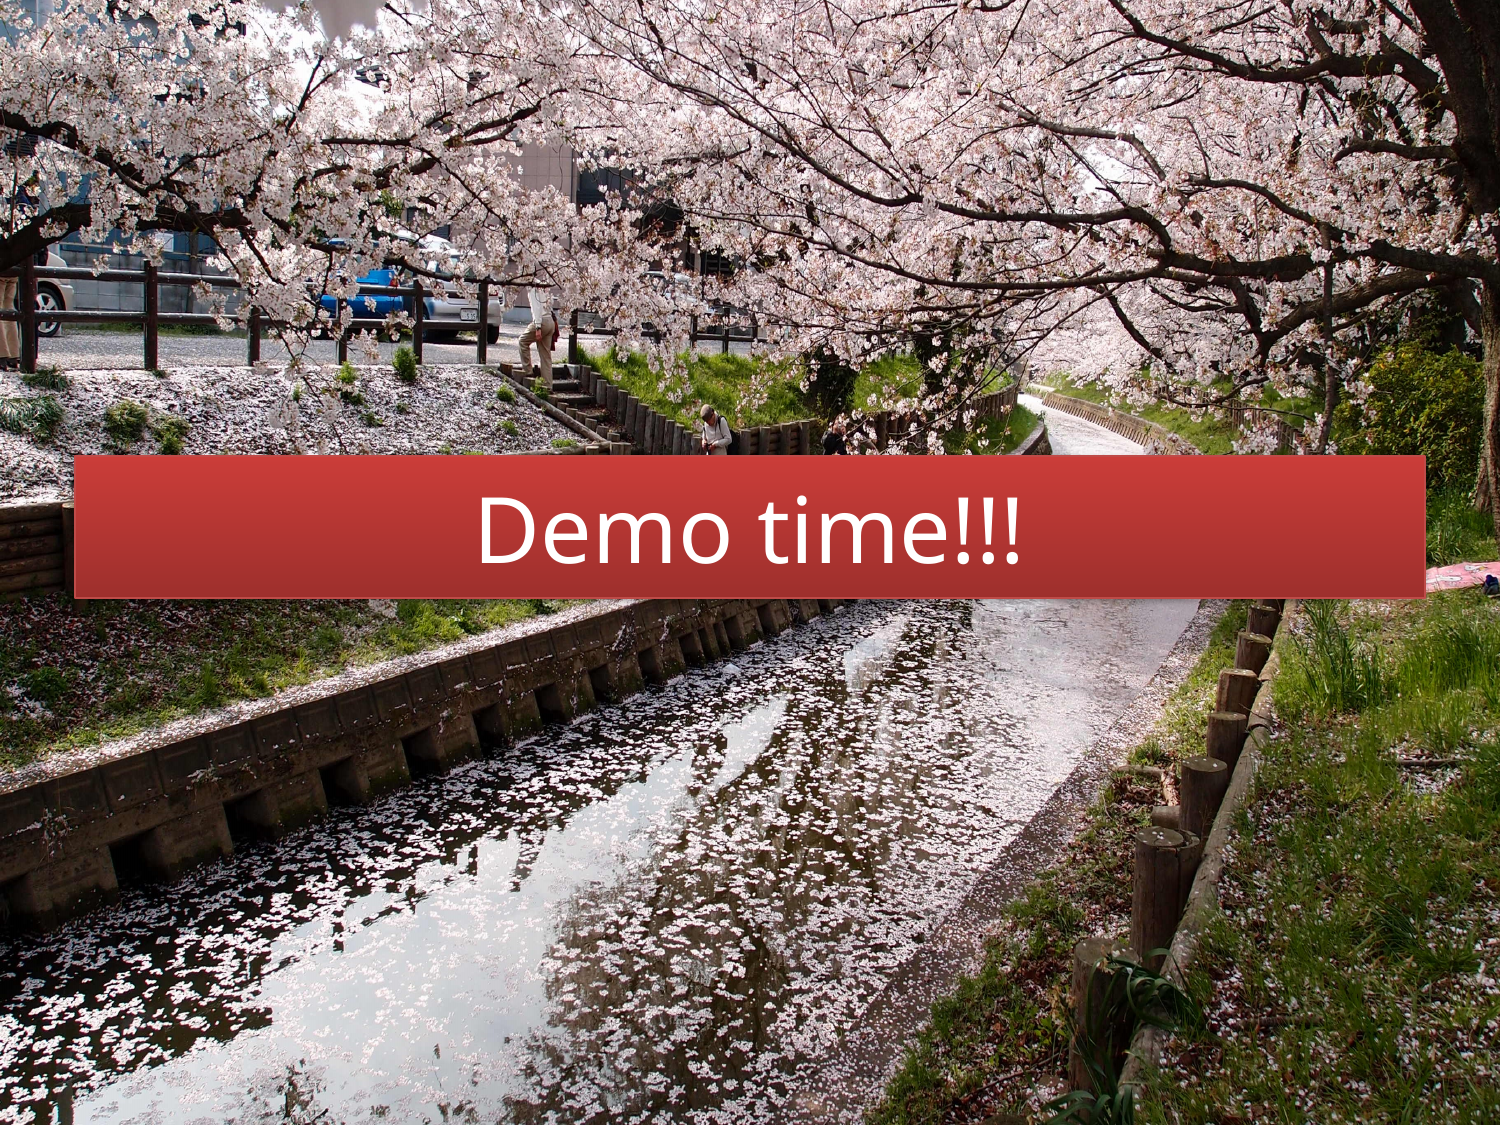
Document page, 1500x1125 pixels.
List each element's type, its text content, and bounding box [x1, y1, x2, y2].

text_box Demo time!!! [74, 455, 1426, 599]
picture [0, 0, 1500, 1125]
